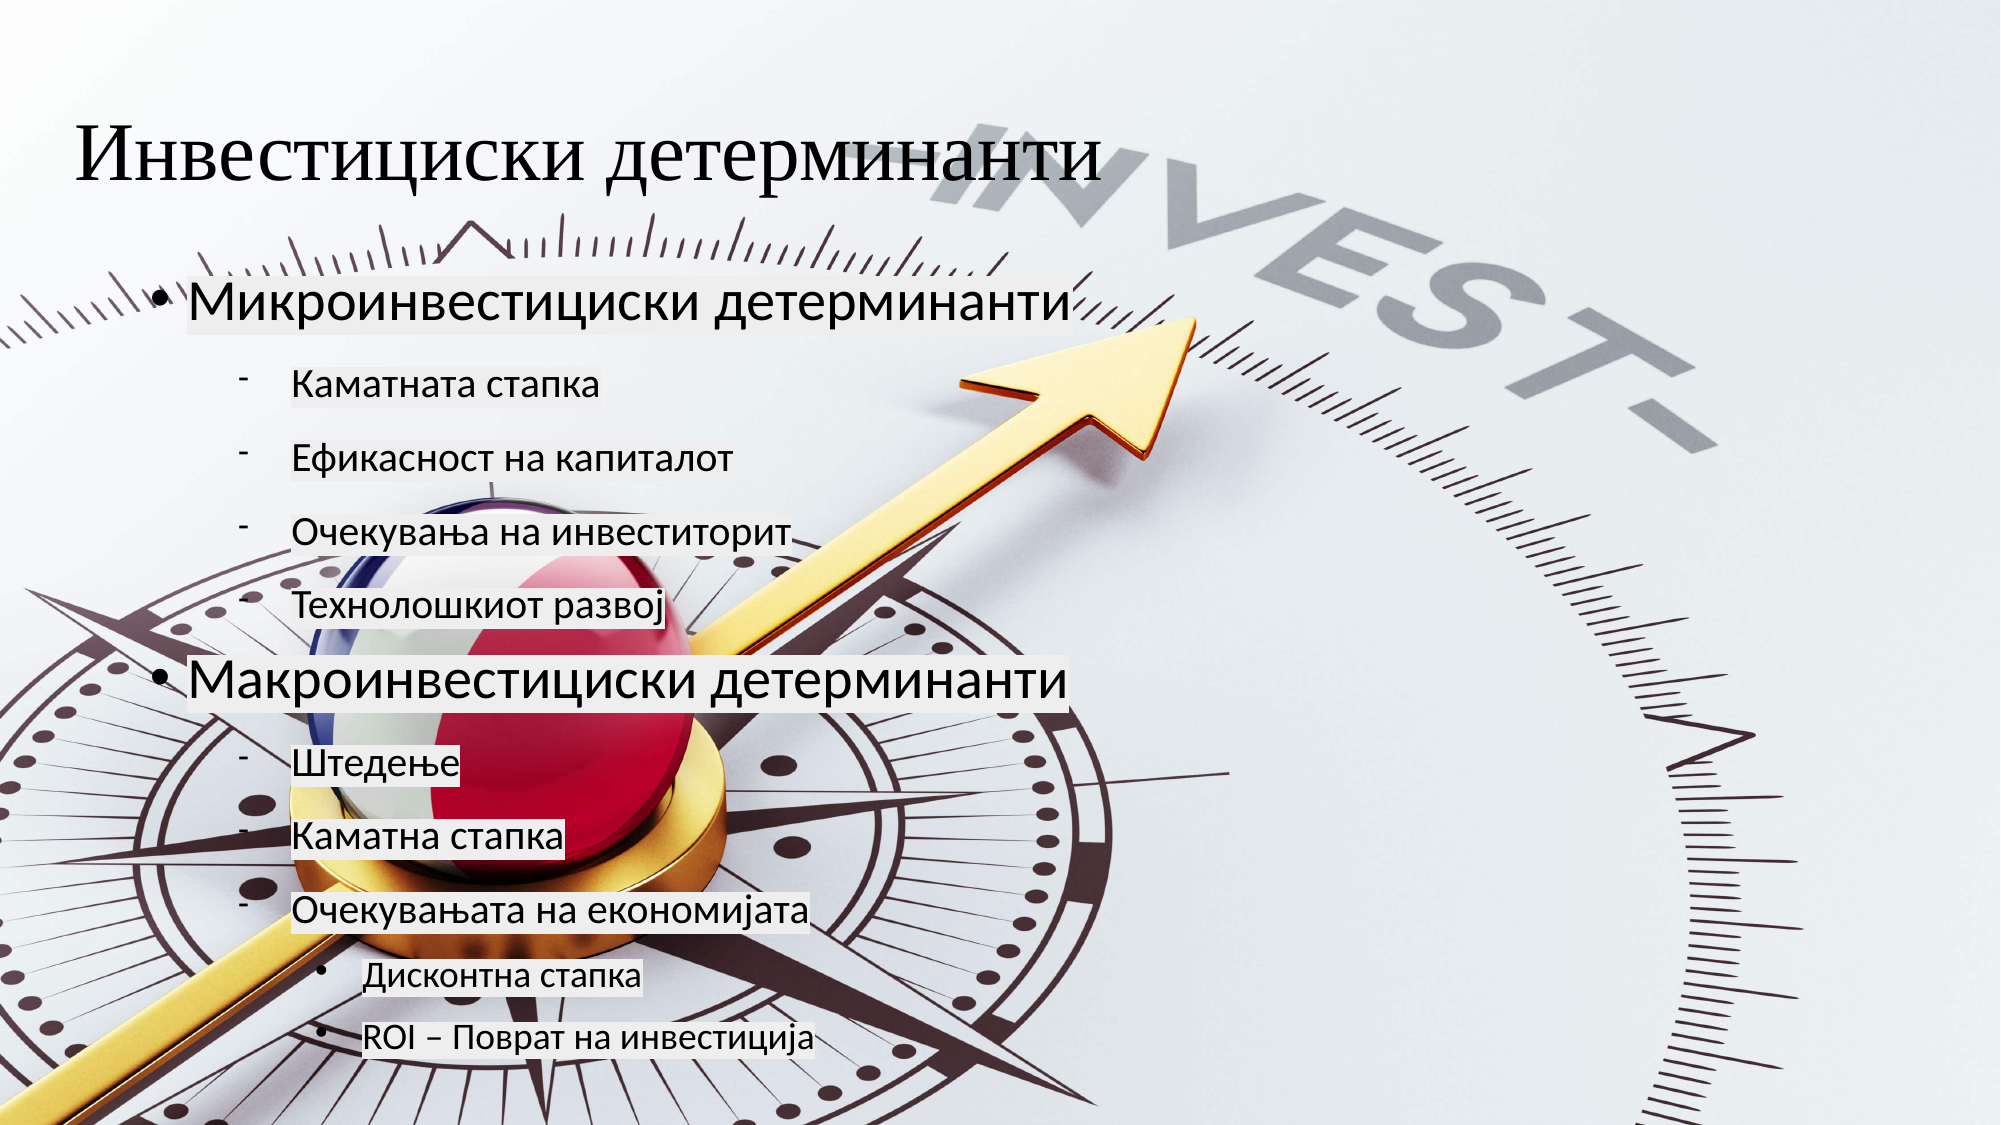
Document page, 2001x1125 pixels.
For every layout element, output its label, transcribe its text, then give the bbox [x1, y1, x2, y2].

text_box Микроинвестициски детерминанти Каматната стапка Ефикасност на капиталот Очекувања на инвеститорит Технолошкиот развој Макроинвестициски детерминанти Штедење Каматна стапка Очекувањата на економијата Дисконтна стапка ROI – Поврат на инвестиција [135, 262, 1860, 977]
picture [0, 0, 2001, 1125]
text_box Инвестициски детерминанти [60, 45, 1785, 263]
